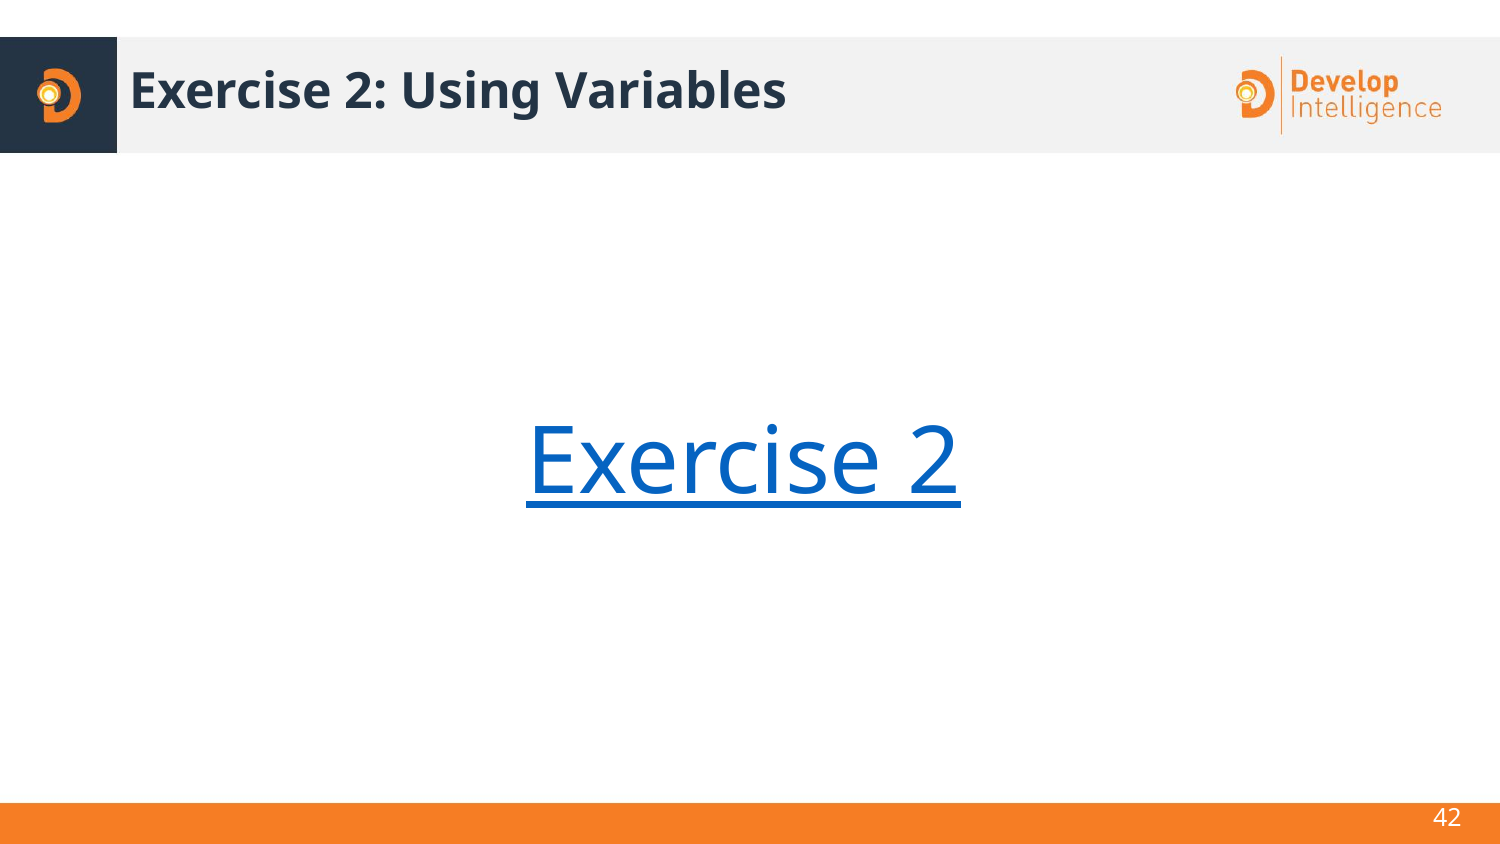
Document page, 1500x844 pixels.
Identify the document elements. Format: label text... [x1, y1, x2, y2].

picture [0, 0, 1500, 844]
list Exercise 2 [102, 182, 1397, 759]
title Exercise 2: Using Variables [118, 36, 1500, 148]
slide_number 42 [1396, 800, 1499, 838]
